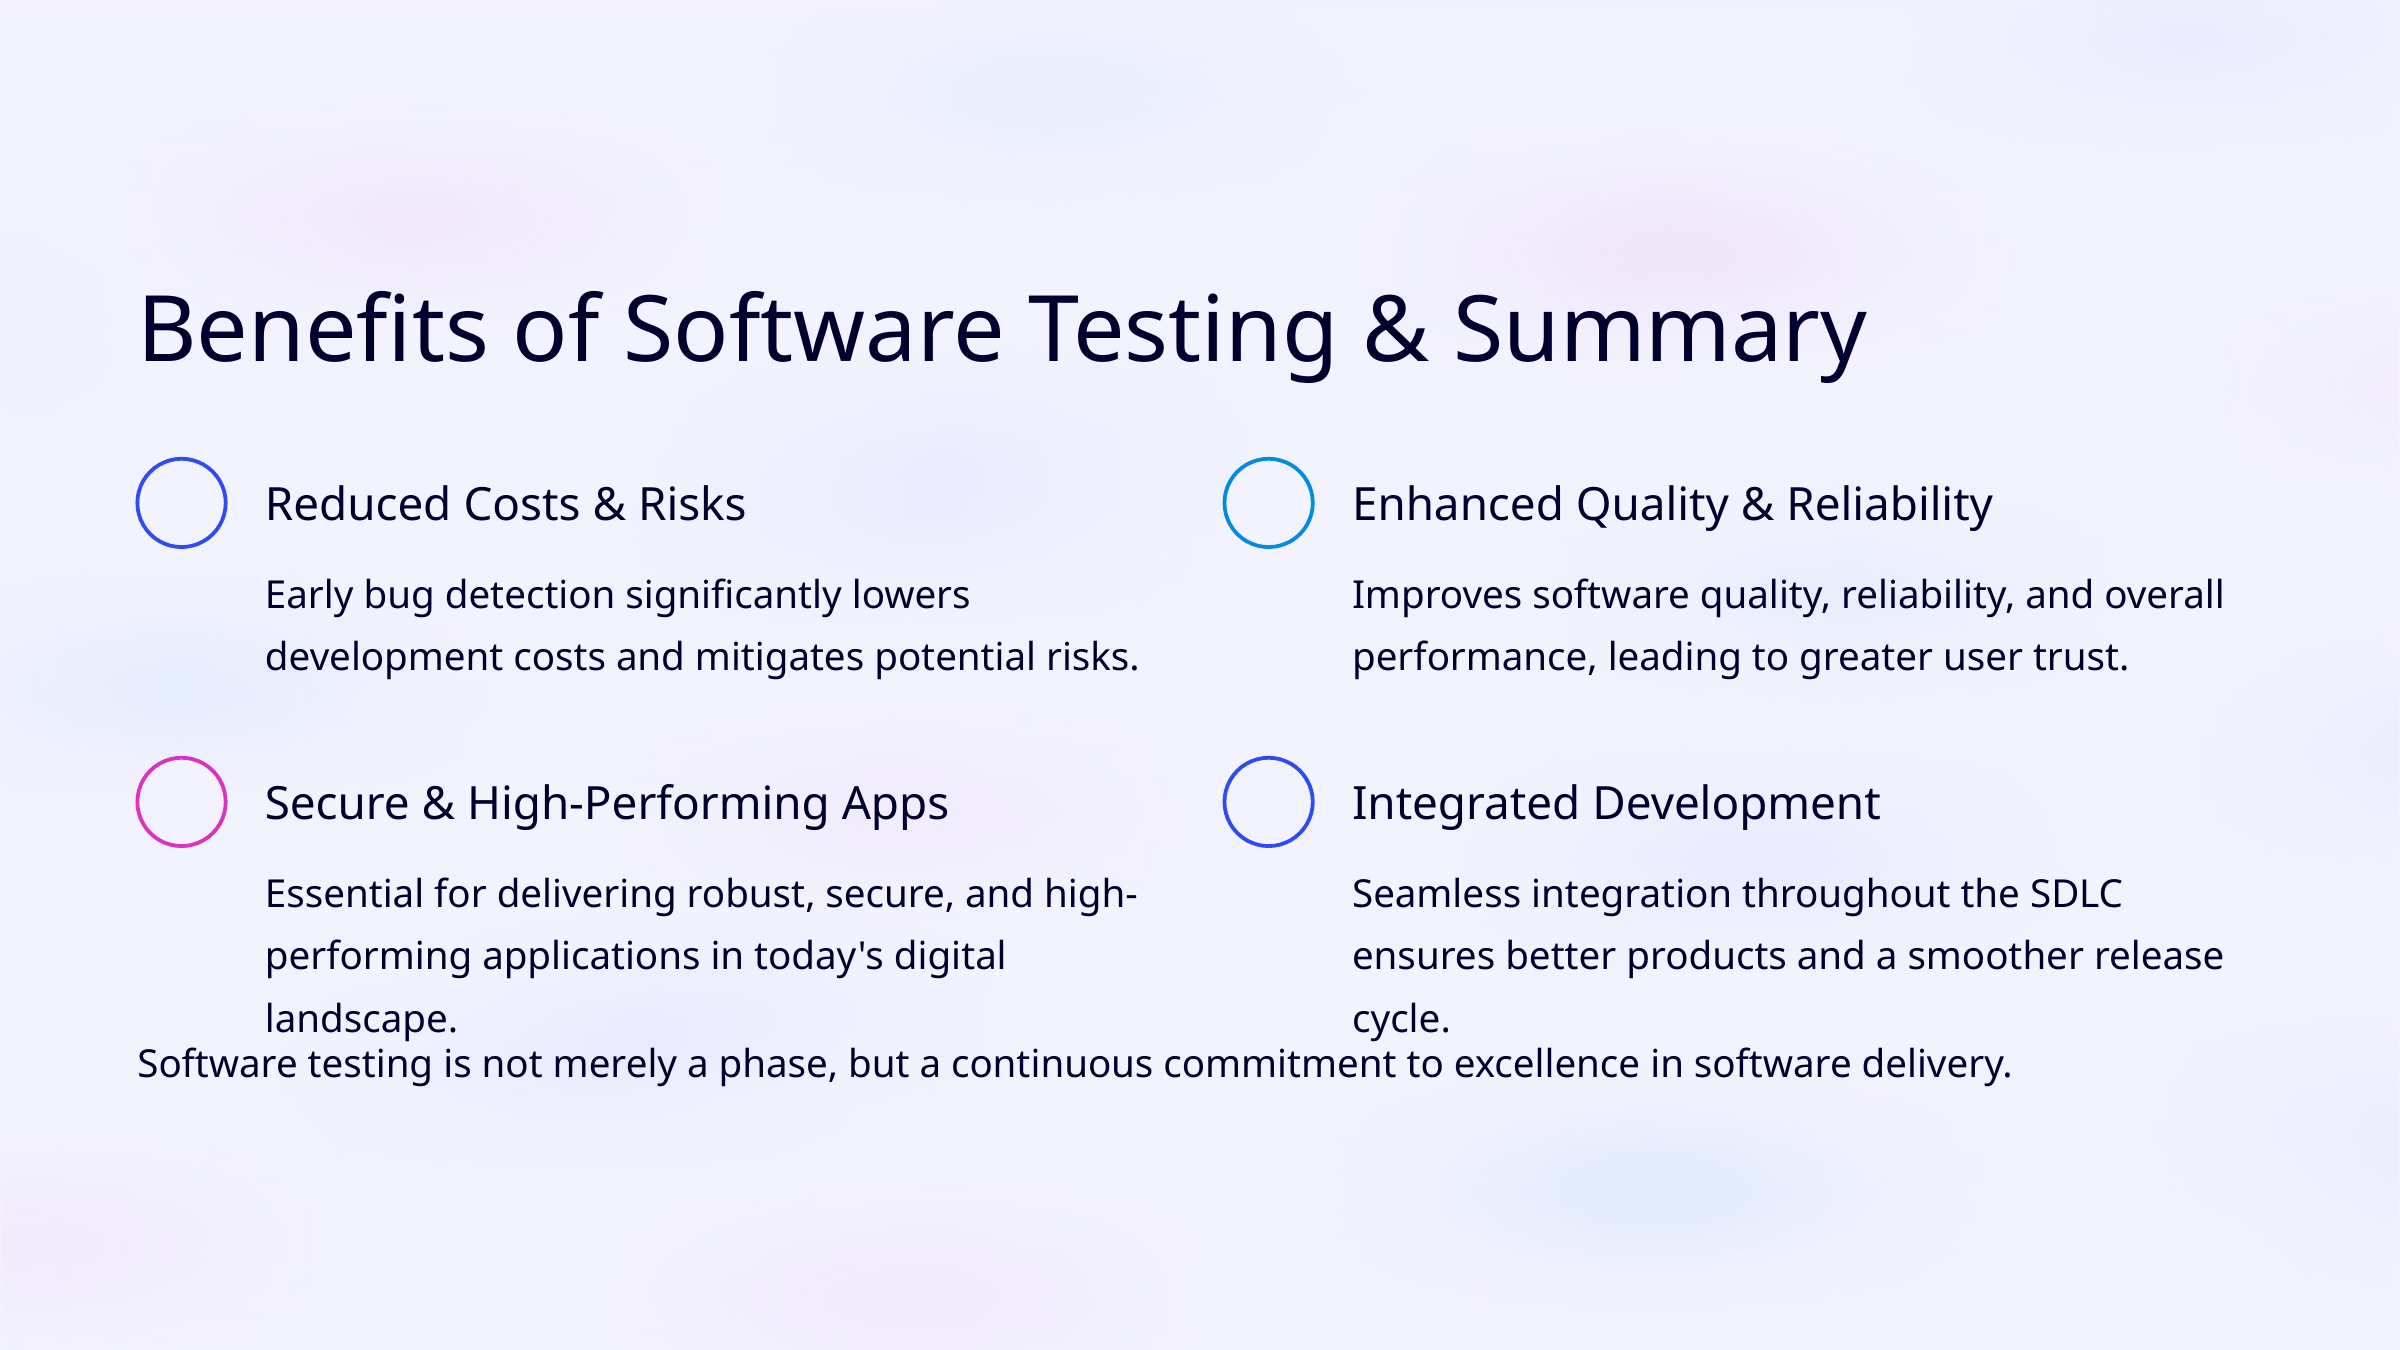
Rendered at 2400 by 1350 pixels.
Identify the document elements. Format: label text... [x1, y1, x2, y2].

text_box Essential for delivering robust, secure, and high-performing applications in today's digital landscape. [265, 852, 1176, 979]
text_box Secure & High-Performing Apps [264, 771, 945, 829]
text_box Seamless integration throughout the SDLC ensures better products and a smoother release cycle. [1352, 852, 2263, 979]
text_box [1224, 757, 1313, 847]
text_box Integrated Development [1352, 771, 1866, 829]
text_box Enhanced Quality & Reliability [1352, 472, 1991, 530]
text_box Software testing is not merely a phase, but a continuous commitment to excellence in software delivery. [137, 1022, 2263, 1086]
text_box Reduced Costs & Risks [264, 472, 744, 530]
text_box Early bug detection significantly lowers development costs and mitigates potential risks. [265, 553, 1176, 680]
text_box Improves software quality, reliability, and overall performance, leading to greater user trust. [1352, 553, 2263, 680]
text_box [1224, 458, 1313, 548]
text_box [137, 458, 226, 548]
text_box Benefits of Software Testing & Summary [137, 264, 1854, 381]
text_box [137, 757, 226, 847]
